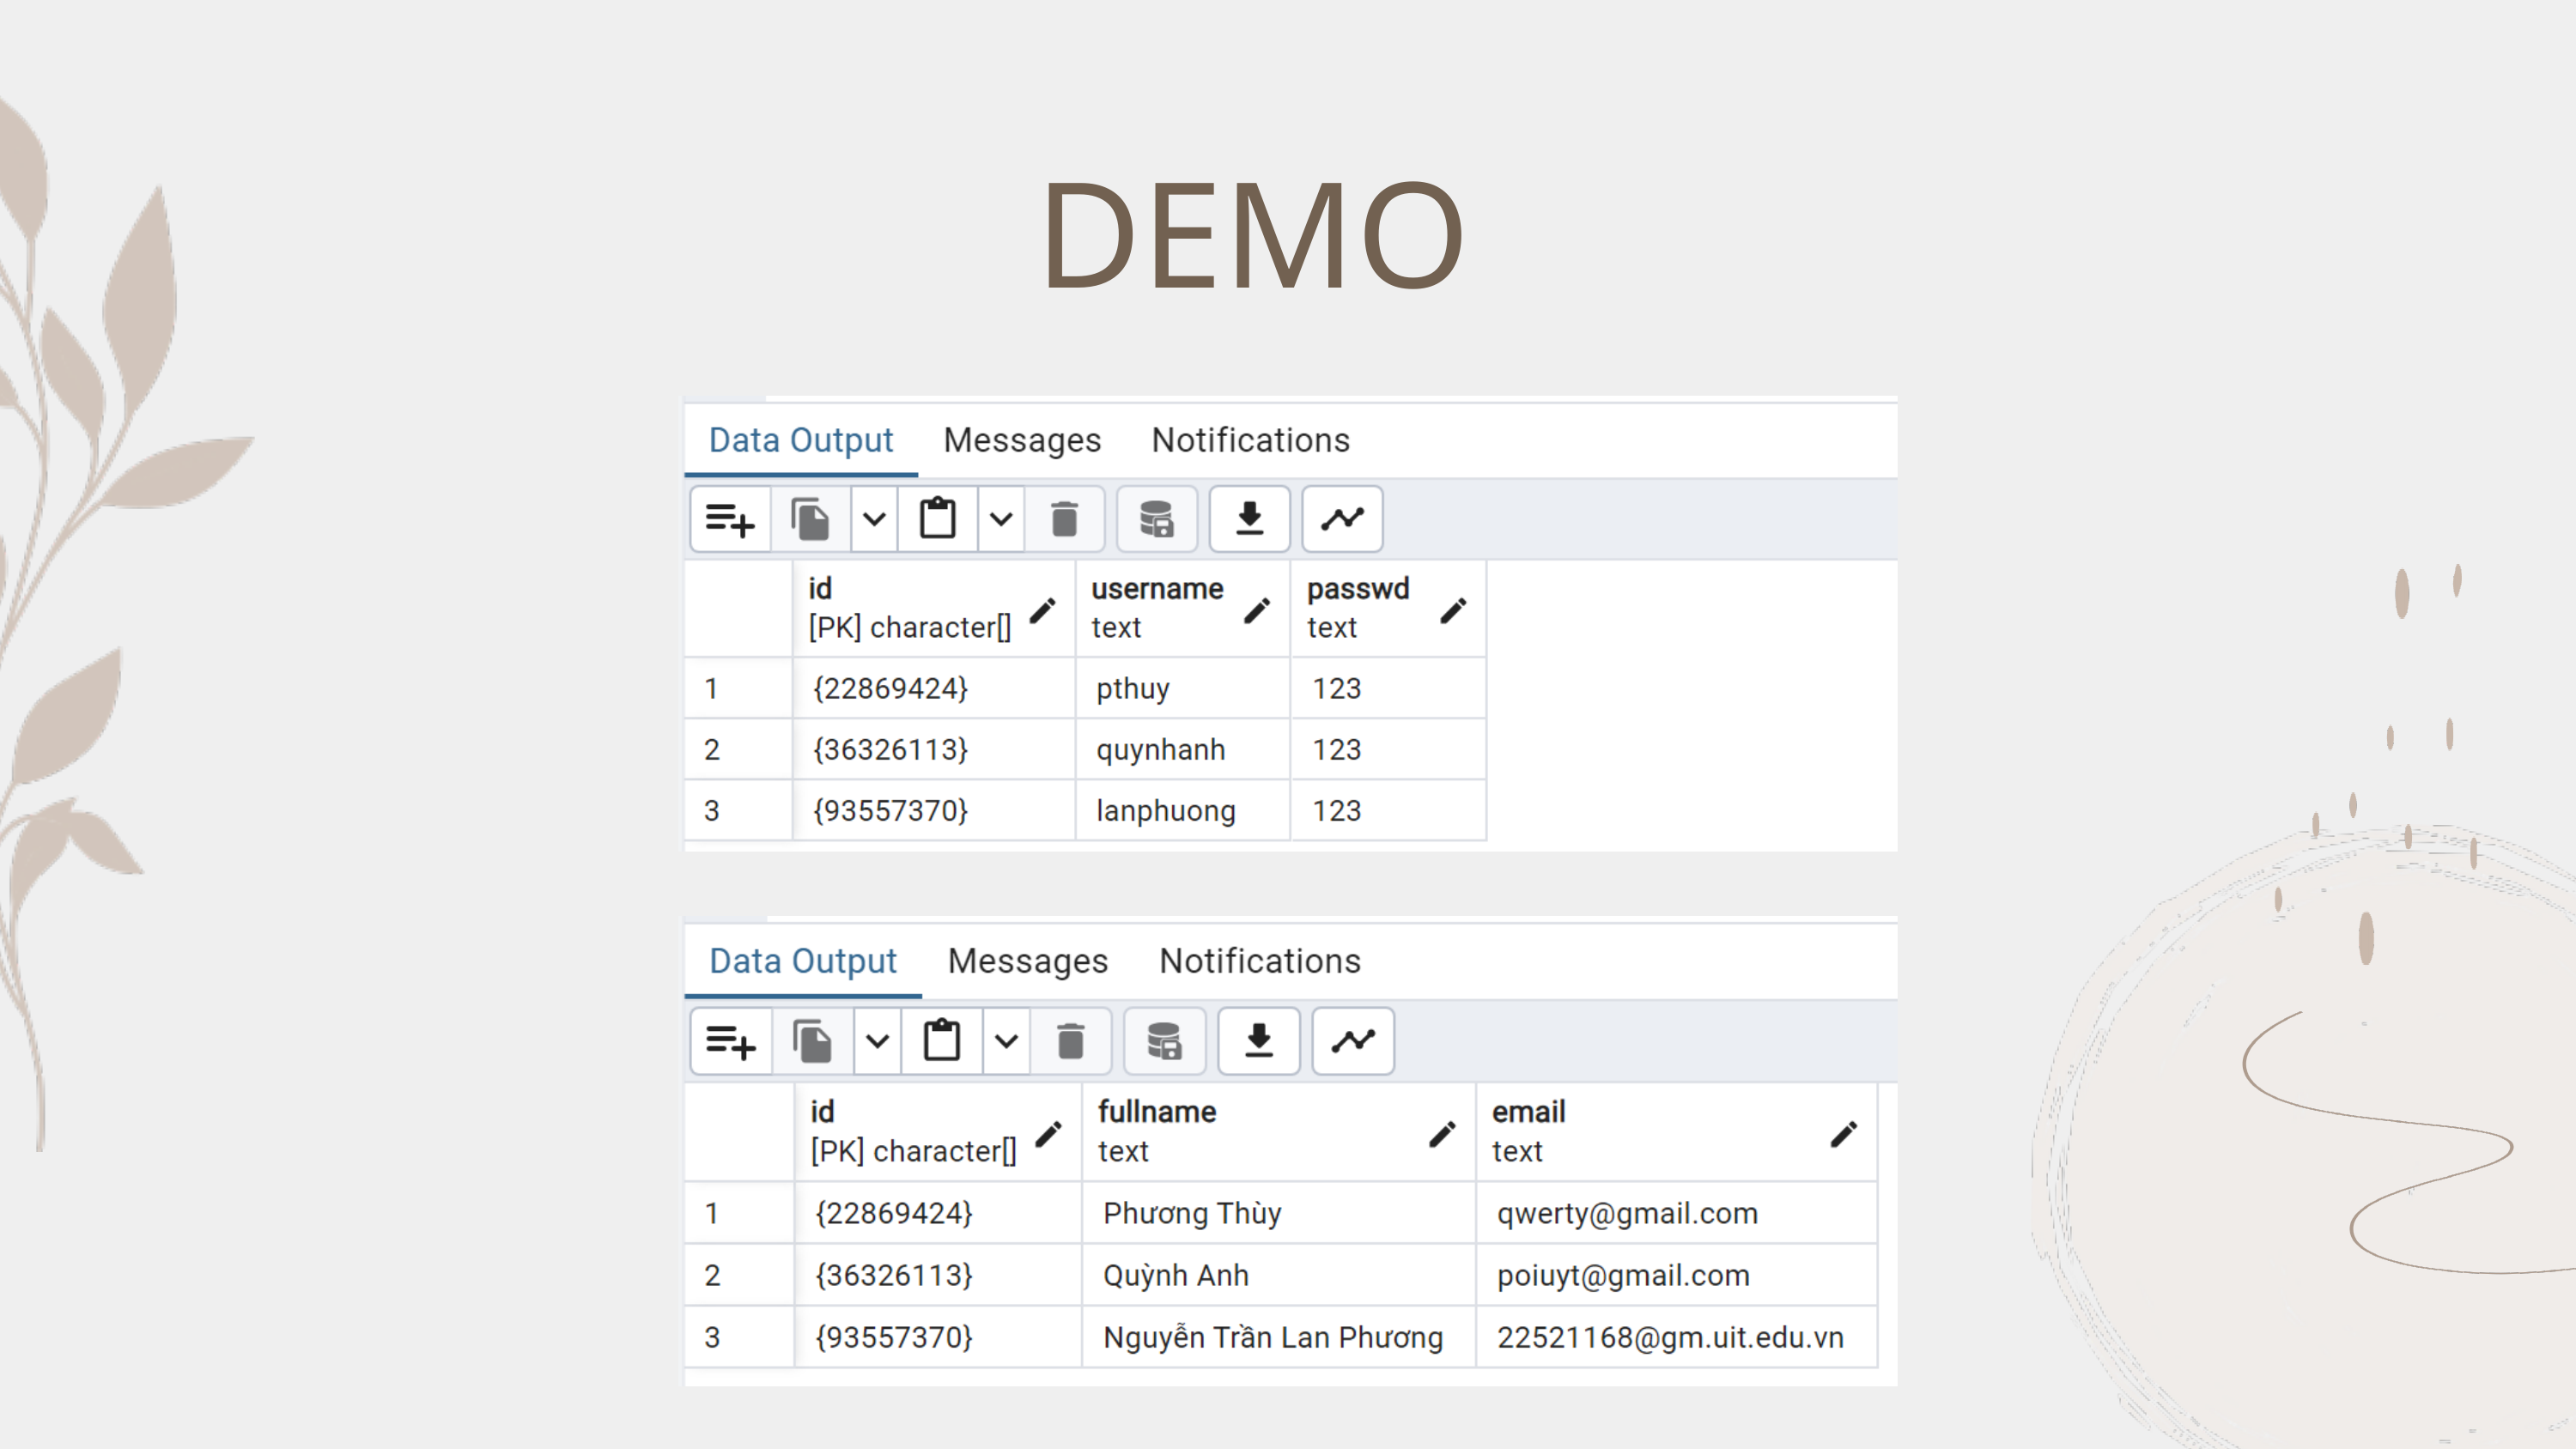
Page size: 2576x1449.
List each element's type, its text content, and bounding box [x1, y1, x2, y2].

picture [2275, 556, 2477, 650]
text_box [0, 41, 255, 1152]
text_box [678, 916, 1898, 1386]
text_box [678, 396, 1898, 852]
text_box DEMO [936, 112, 1570, 318]
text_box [1936, 650, 2576, 1449]
